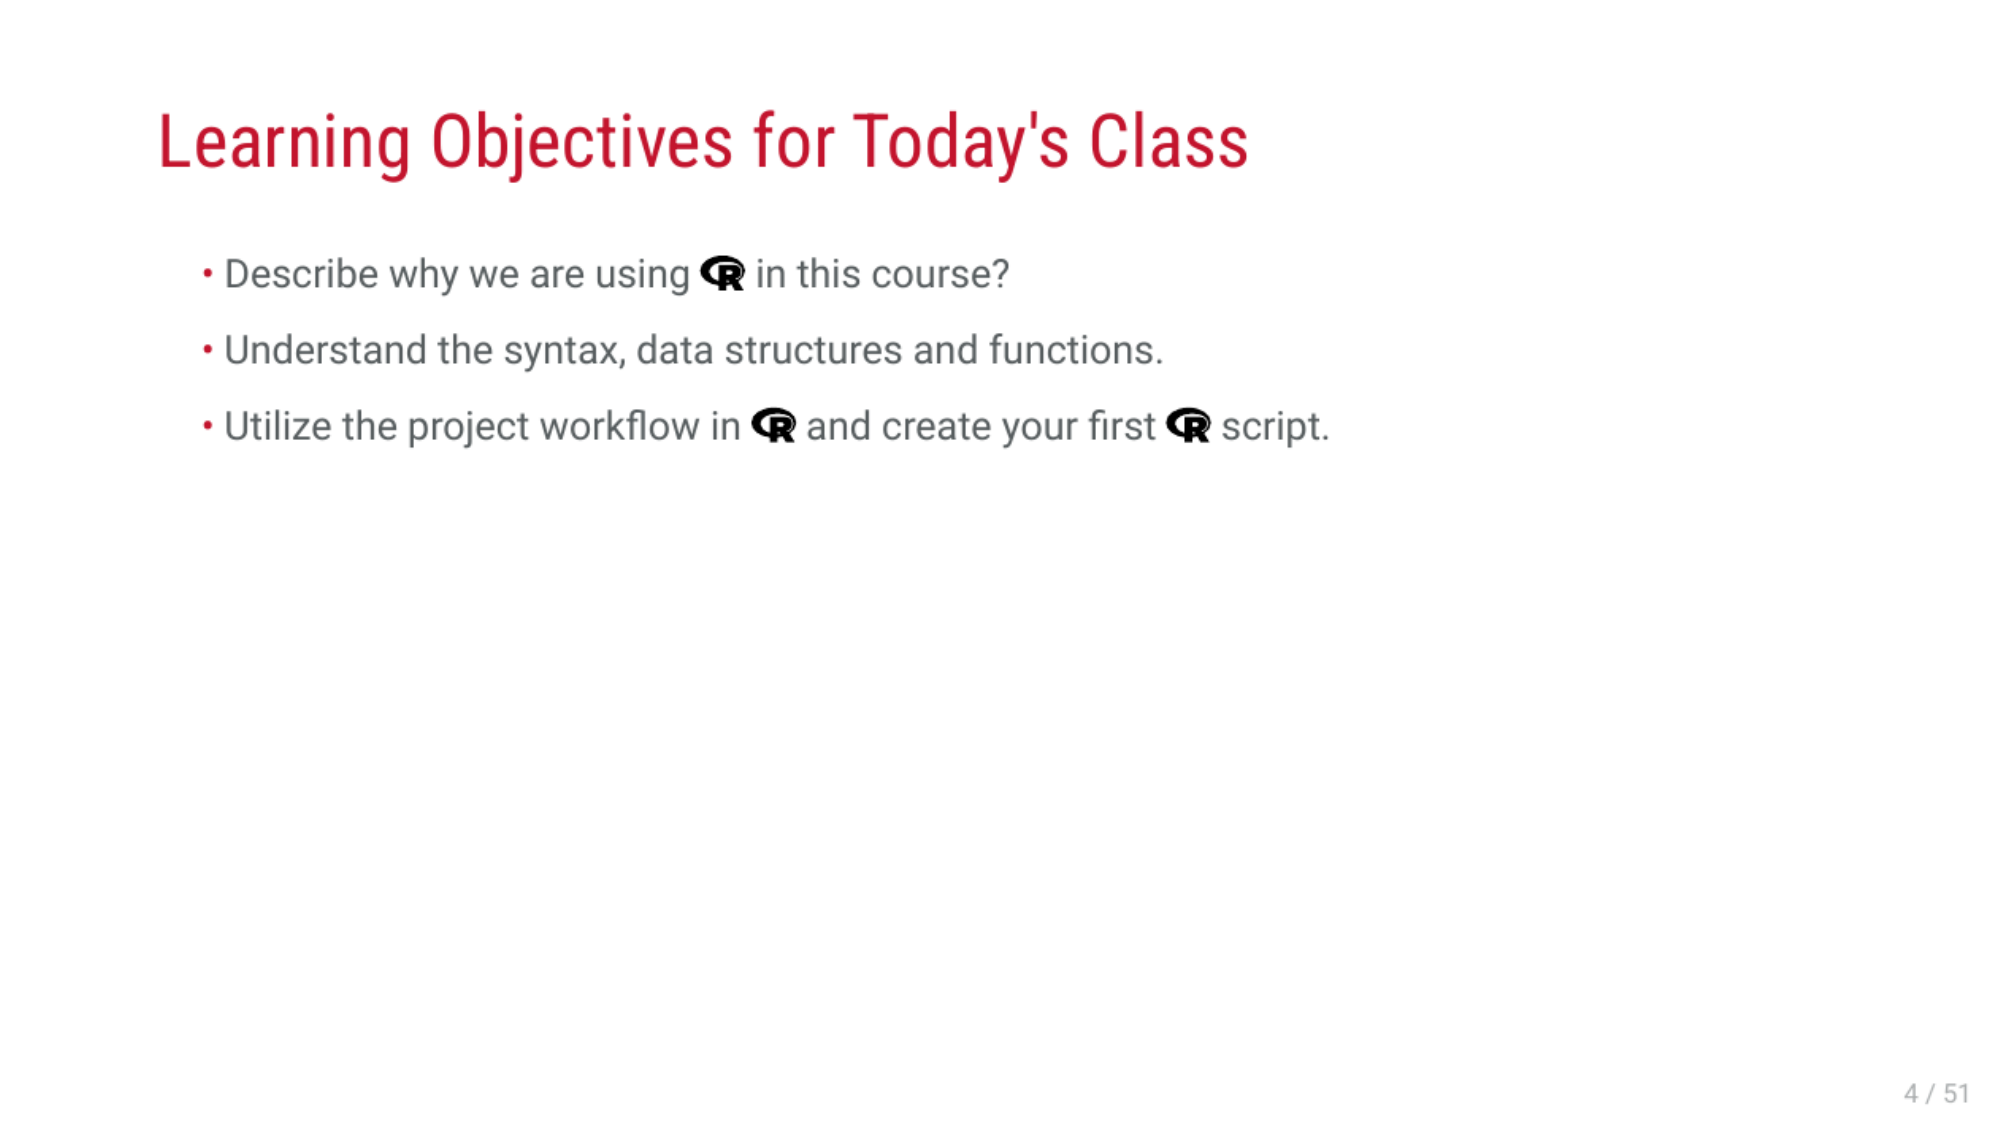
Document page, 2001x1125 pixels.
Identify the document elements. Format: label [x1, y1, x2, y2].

list [0, 0, 2000, 1125]
